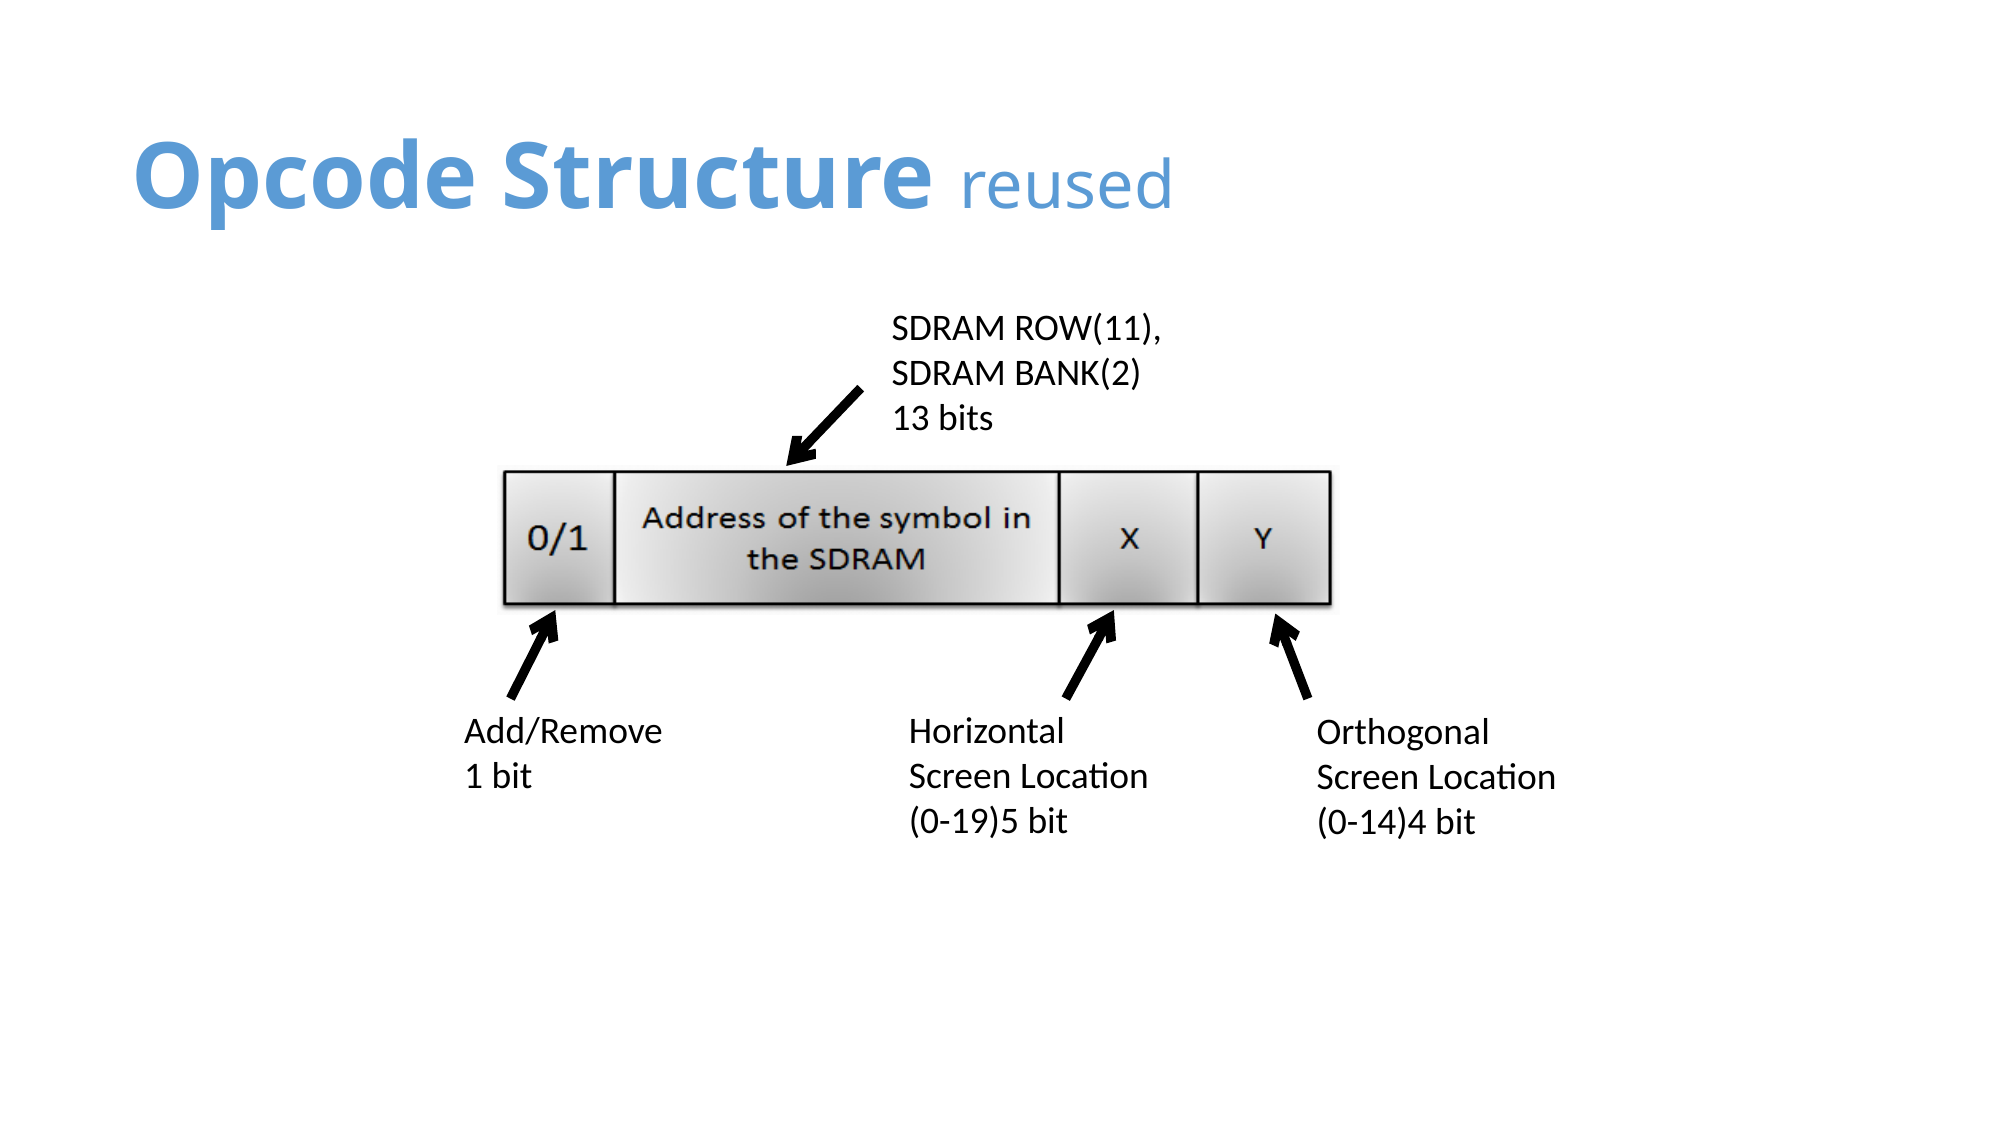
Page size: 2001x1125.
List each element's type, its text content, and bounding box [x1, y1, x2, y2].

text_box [510, 610, 556, 699]
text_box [1275, 613, 1308, 699]
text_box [1065, 610, 1114, 699]
text_box Orthogonal Screen Location (0-14)4 bit [1301, 699, 1577, 850]
picture [497, 465, 1340, 615]
text_box Add/Remove 1 bit [449, 698, 725, 804]
text_box SDRAM ROW(11), SDRAM BANK(2) 13 bits [876, 295, 1270, 446]
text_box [786, 388, 861, 466]
title Opcode Structure reused [116, 69, 1842, 288]
text_box Horizontal Screen Location (0-19)5 bit [894, 698, 1170, 849]
